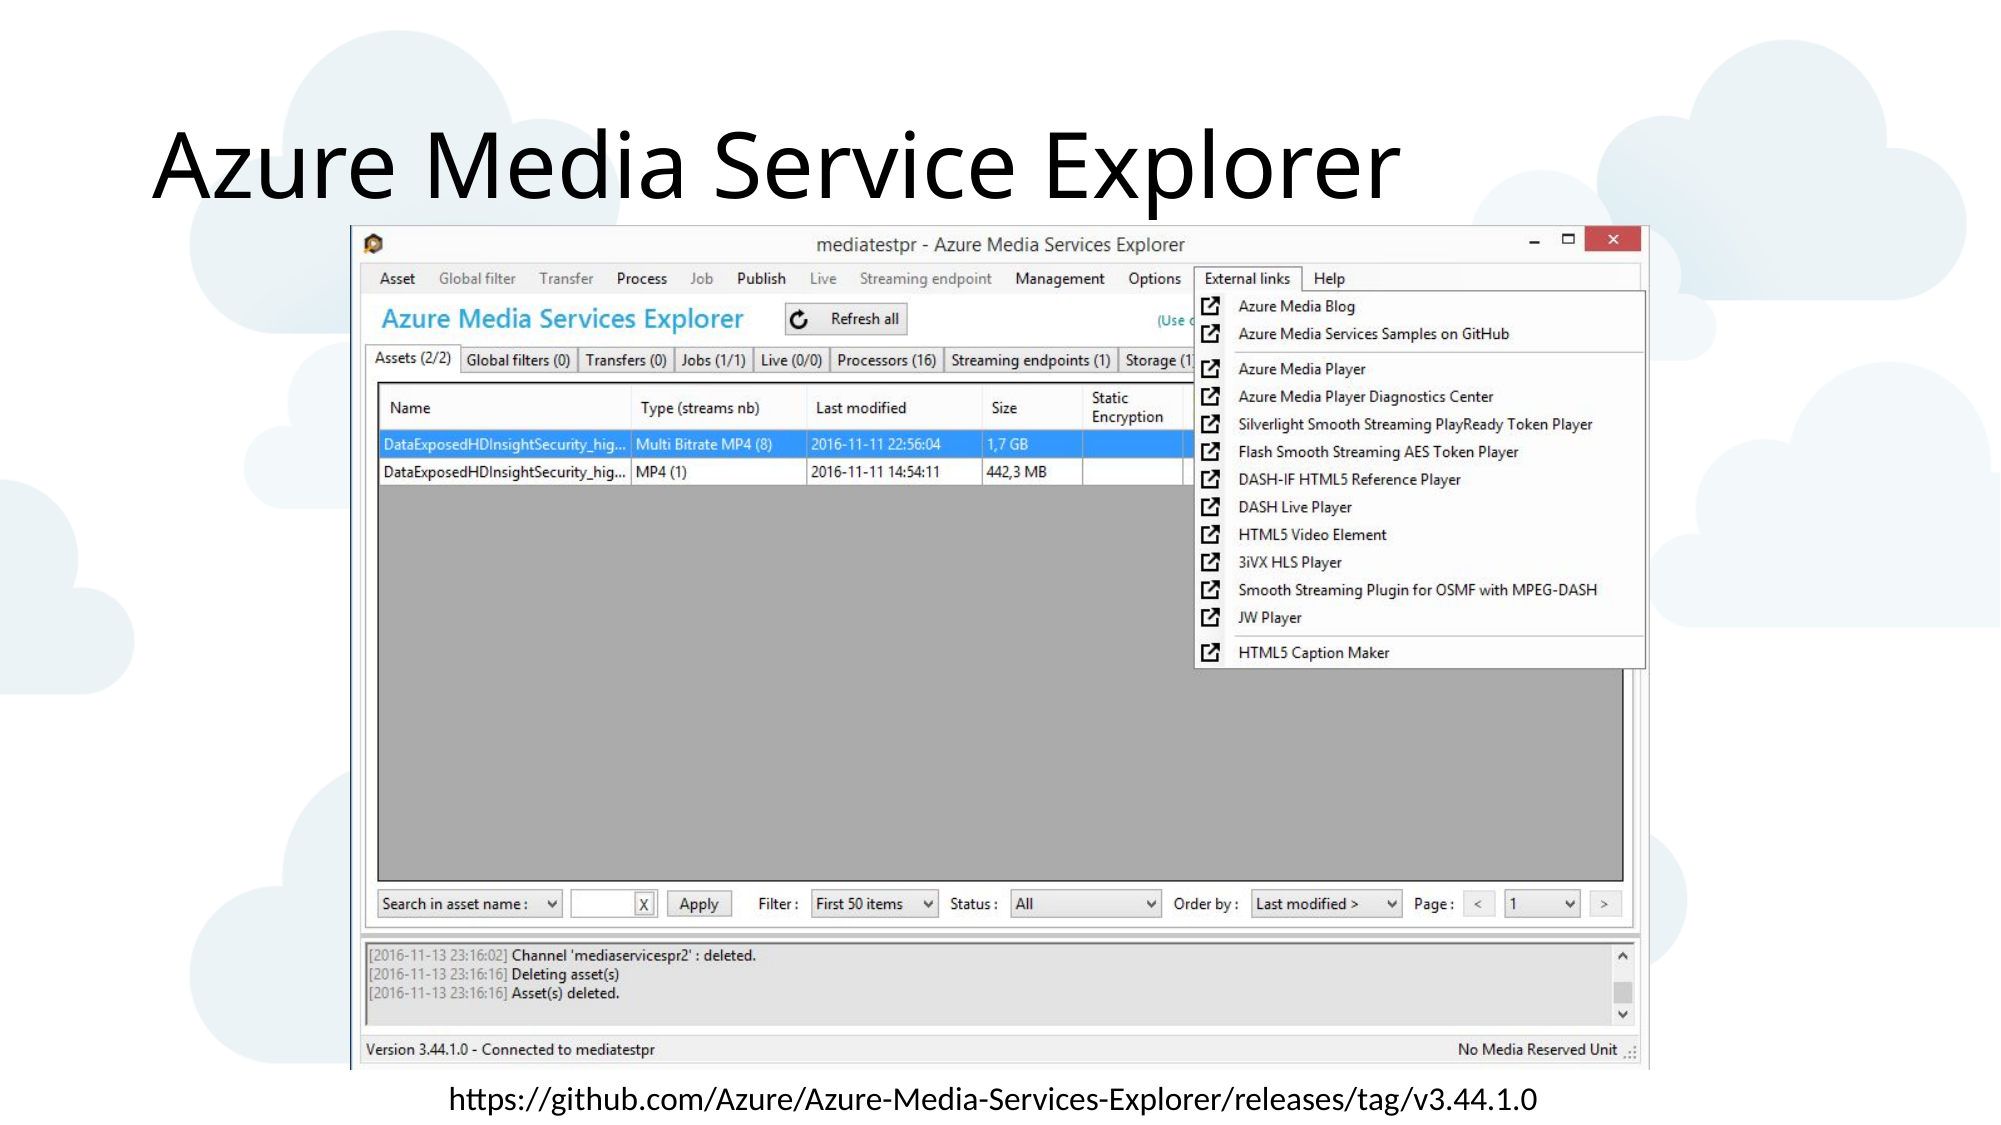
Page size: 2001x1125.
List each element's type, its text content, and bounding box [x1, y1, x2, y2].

picture [0, 0, 2001, 1125]
text_box https://github.com/Azure/Azure-Media-Services-Explorer/releases/tag/v3.44.1.0 [433, 1070, 1567, 1125]
title Azure Media Service Explorer [137, 59, 1863, 278]
